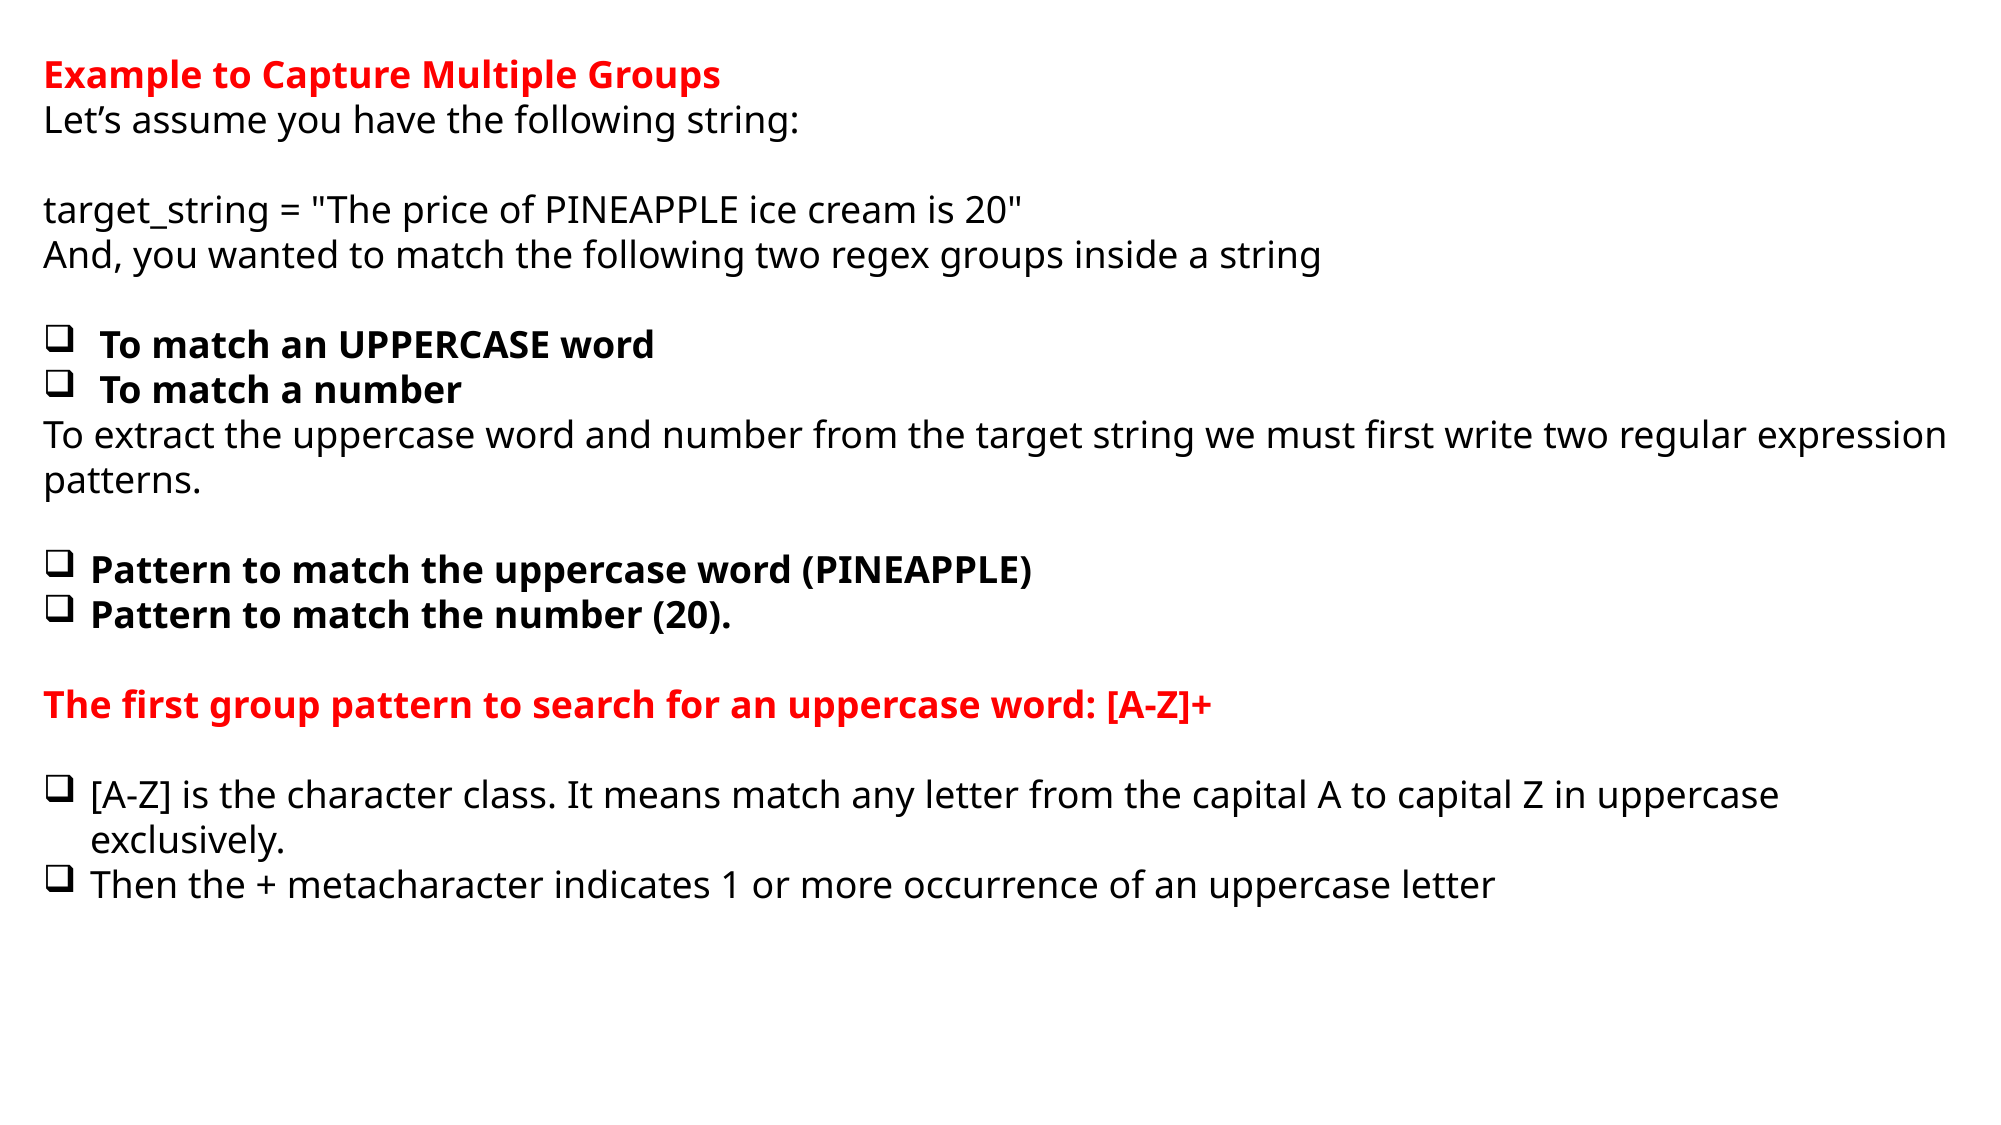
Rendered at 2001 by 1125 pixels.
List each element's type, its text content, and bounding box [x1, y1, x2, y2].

text_box Example to Capture Multiple Groups Let’s assume you have the following string: target_string = "The price of PINEAPPLE ice cream is 20" And, you wanted to match the following two regex groups inside a string To match an UPPERCASE word To match a number To extract the uppercase word and number from the target string we must first write two regular expression patterns. Pattern to match the uppercase word (PINEAPPLE) Pattern to match the number (20). The first group pattern to search for an uppercase word: [A-Z]+ [A-Z] is the character class. It means match any letter from the capital A to capital Z in uppercase exclusively. Then the + metacharacter indicates 1 or more occurrence of an uppercase letter [28, 44, 1972, 959]
